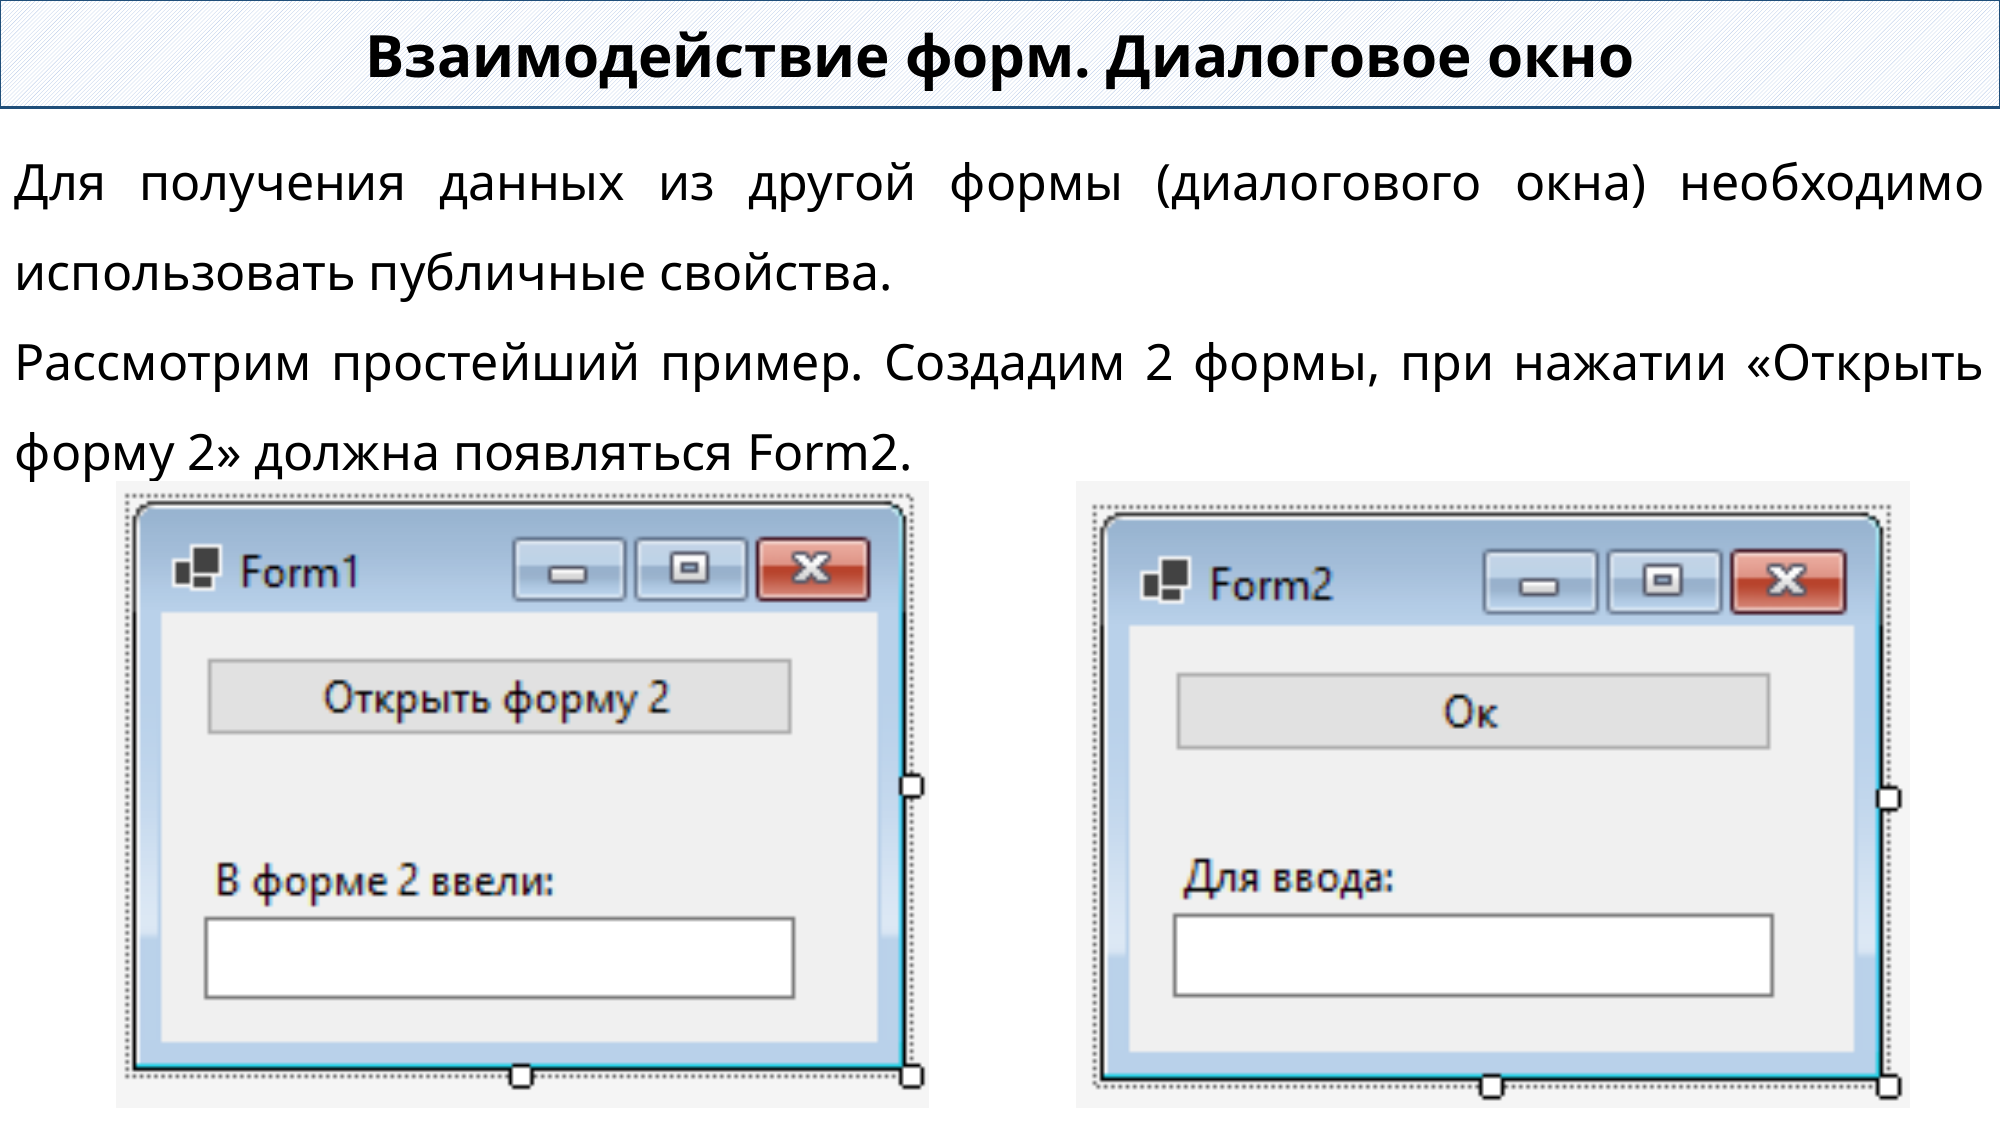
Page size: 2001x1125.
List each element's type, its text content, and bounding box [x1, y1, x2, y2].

picture [1076, 481, 1910, 1108]
text_box Для получения данных из другой формы (диалогового окна) необходимо использовать публичные свойства. Рассмотрим простейший пример. Создадим 2 формы, при нажатии «Открыть форму 2» должна появляться Form2. [0, 113, 2000, 489]
text_box Взаимодействие форм. Диалоговое окно [0, 0, 2000, 108]
picture [116, 481, 929, 1108]
